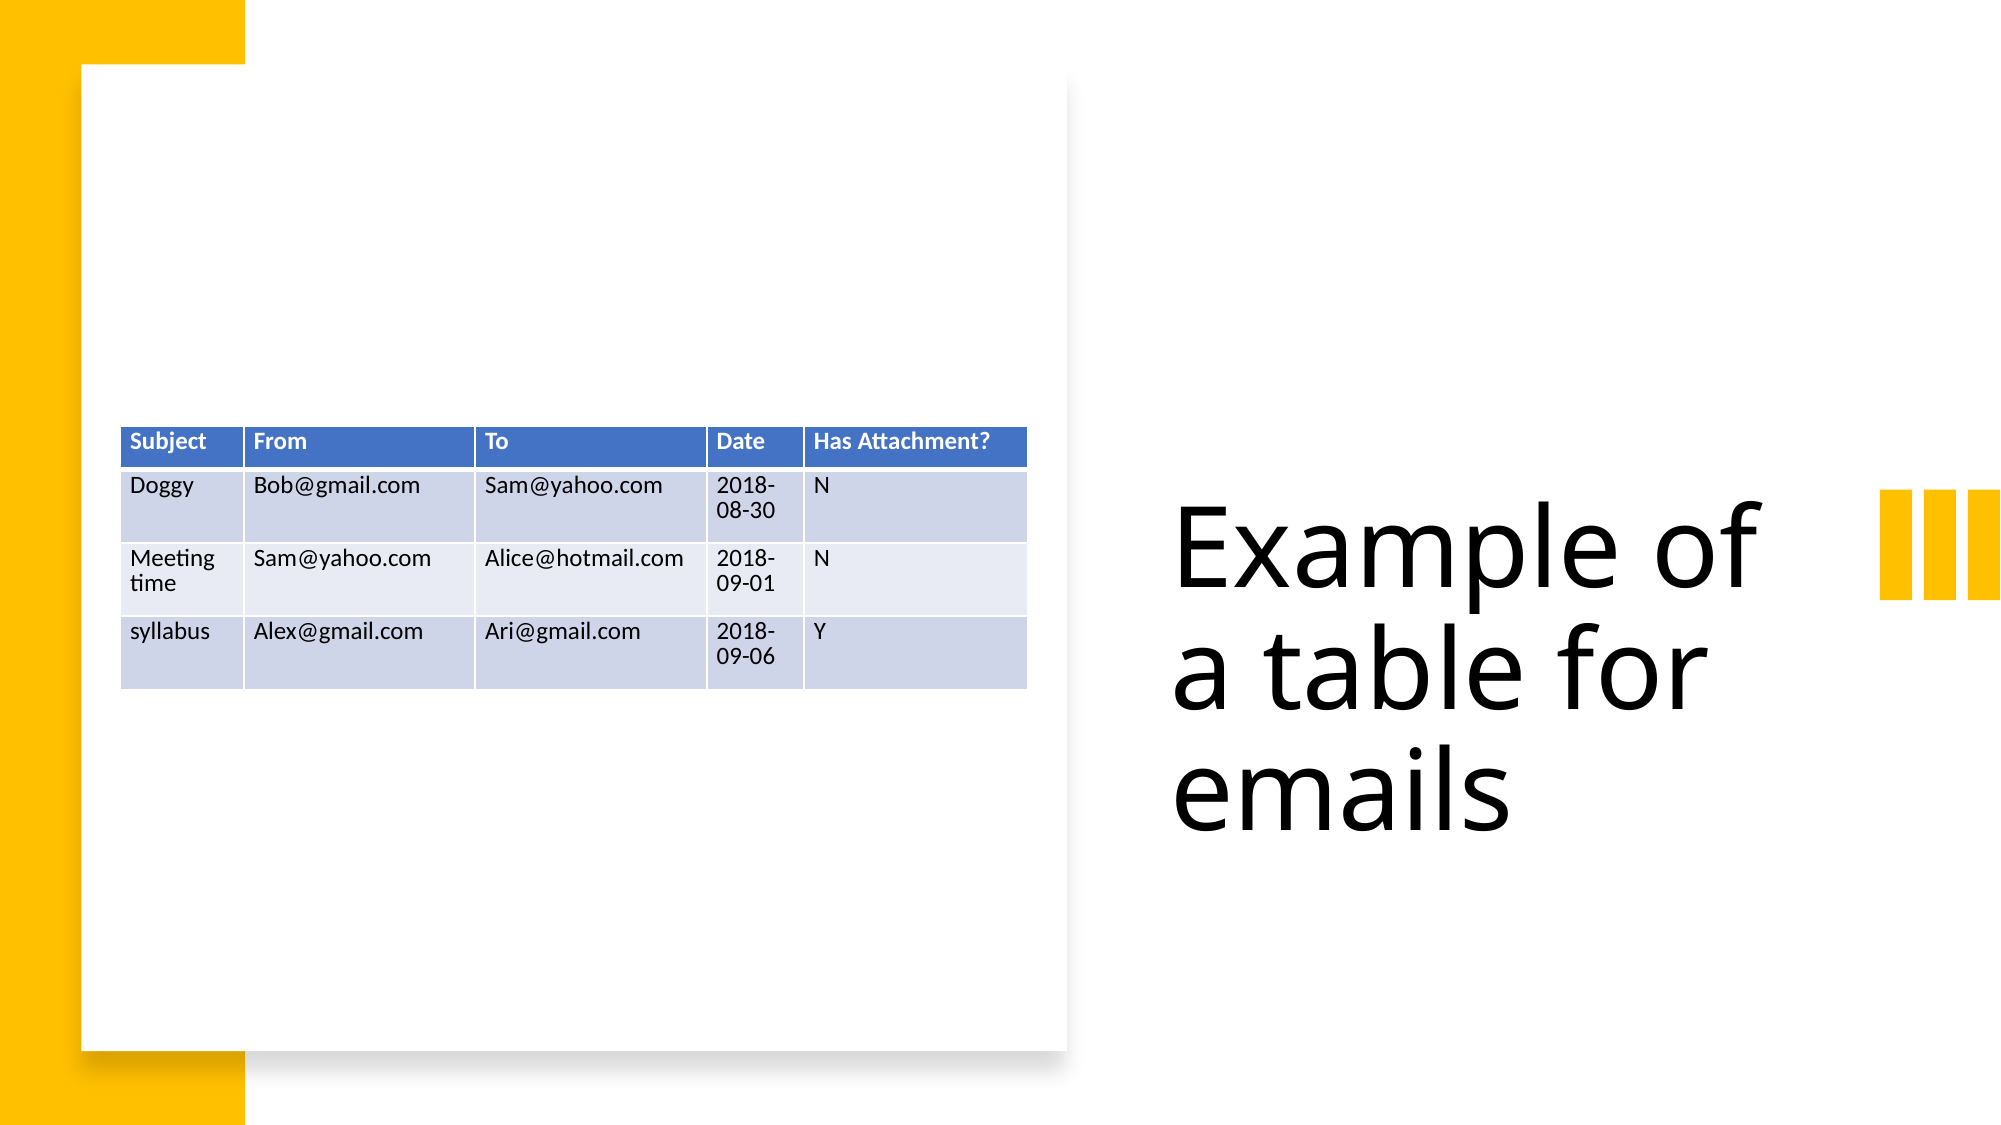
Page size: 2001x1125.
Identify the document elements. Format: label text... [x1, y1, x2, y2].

table_header From [245, 427, 474, 467]
table_cell 2018-08-30 [708, 472, 803, 542]
text_box [0, 0, 246, 1125]
table_cell Meeting time [121, 544, 243, 615]
table_cell Alex@gmail.com [245, 617, 474, 689]
table_cell syllabus [121, 617, 243, 689]
table_cell 2018-09-06 [708, 617, 803, 689]
table_cell Alice@hotmail.com [476, 544, 706, 615]
text_box [80, 63, 1068, 1052]
table_header Subject [121, 427, 243, 467]
table_cell 2018-09-01 [708, 544, 803, 615]
table_cell N [805, 472, 1027, 542]
title Example of a table for emails [1155, 482, 1818, 875]
table_cell N [805, 544, 1027, 615]
table_header To [476, 427, 706, 467]
table_cell Bob@gmail.com [245, 472, 474, 542]
table_header Date [708, 427, 803, 467]
table_header Has Attachment? [805, 427, 1027, 467]
table_cell Doggy [121, 472, 243, 542]
table_cell Y [805, 617, 1027, 689]
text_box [1879, 489, 2000, 601]
table_cell Sam@yahoo.com [245, 544, 474, 615]
table_cell Sam@yahoo.com [476, 472, 706, 542]
table_cell Ari@gmail.com [476, 617, 706, 689]
text_box [246, 0, 2000, 1125]
